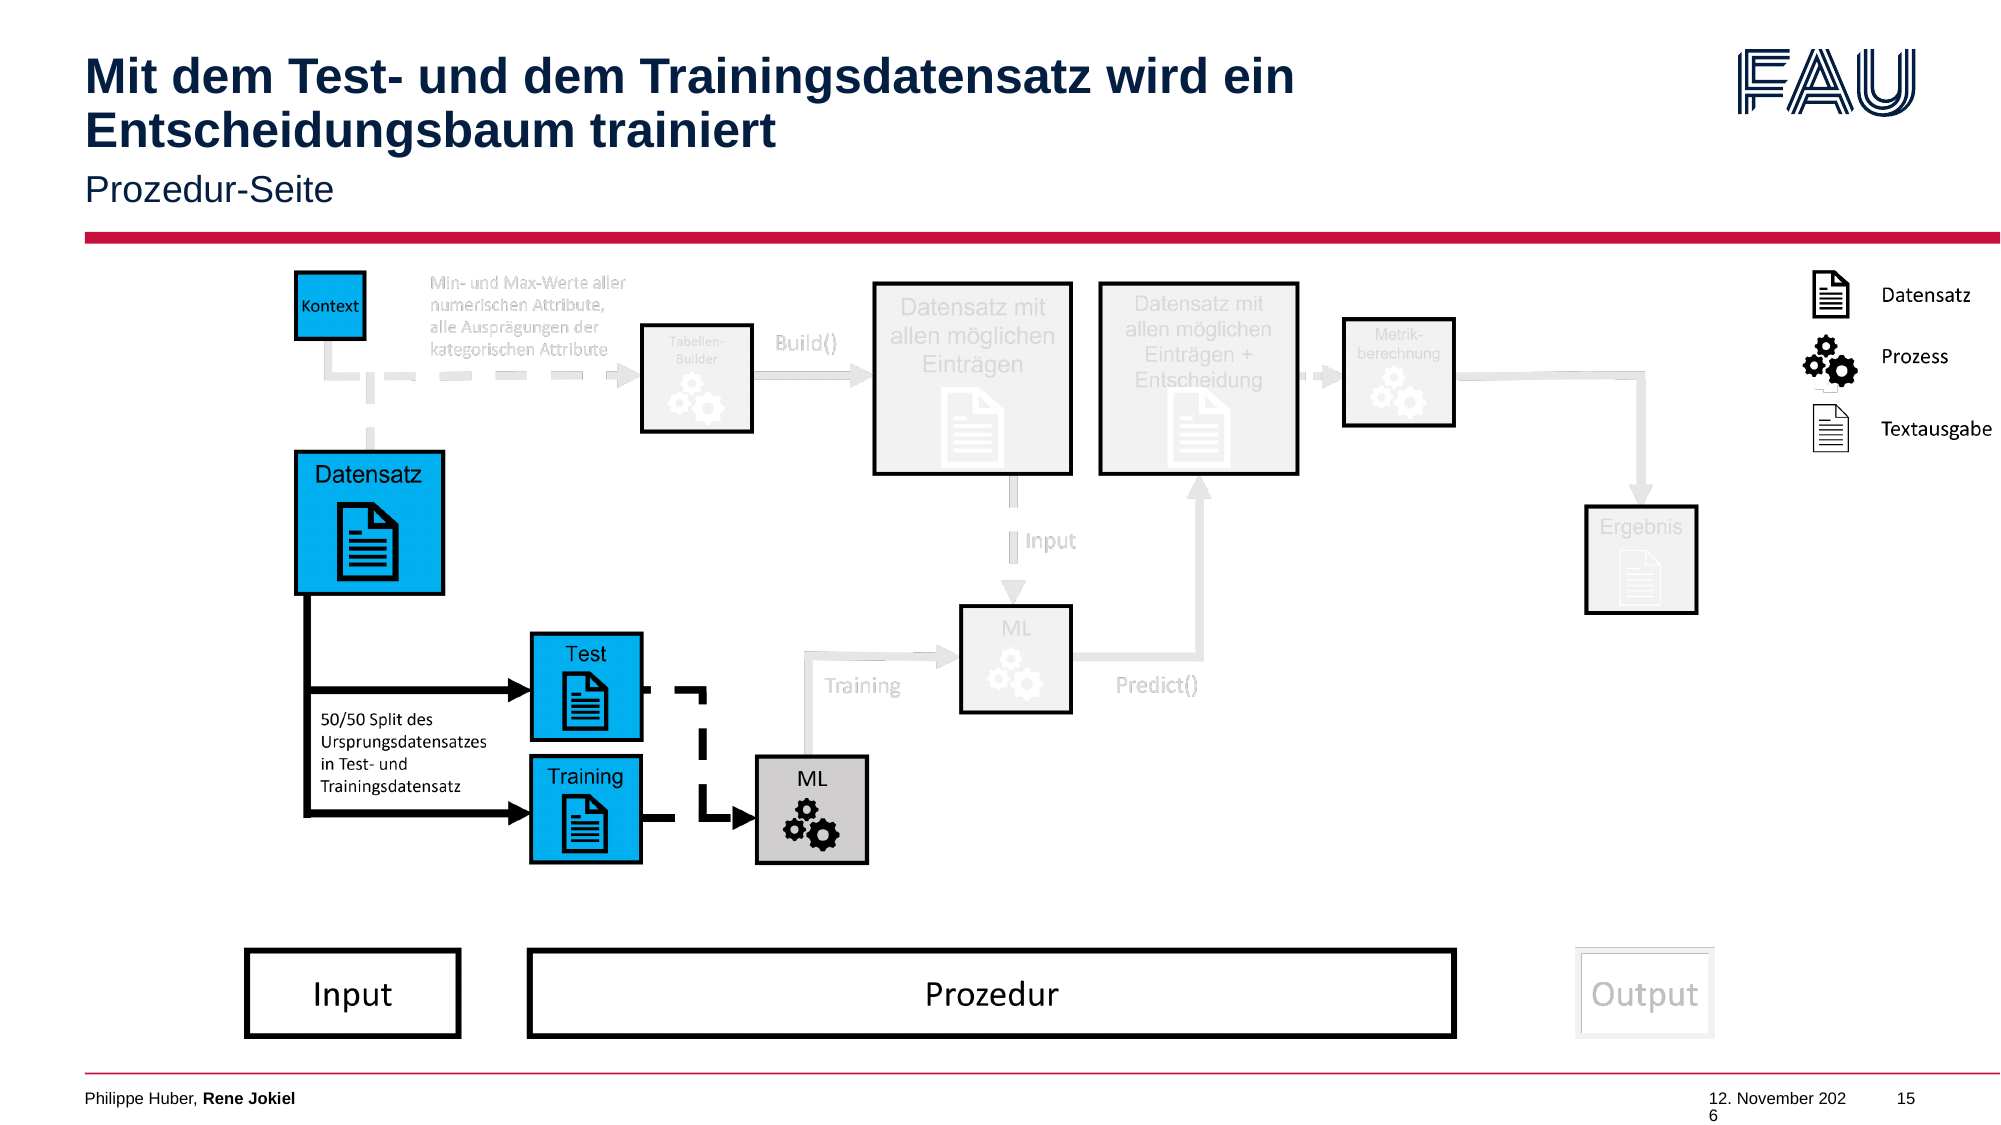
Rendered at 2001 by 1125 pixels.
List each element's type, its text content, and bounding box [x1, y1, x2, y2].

picture [244, 265, 1721, 1039]
list Prozedur-Seite [85, 161, 1656, 209]
title Mit dem Test- und dem Trainingsdatensatz wird ein Entscheidungsbaum trainiert [85, 49, 1656, 159]
slide_number 15 [1883, 1088, 1916, 1109]
picture [1802, 265, 1997, 457]
footer Philippe Huber, Rene Jokiel [84, 1088, 1656, 1109]
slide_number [1708, 1088, 1849, 1109]
